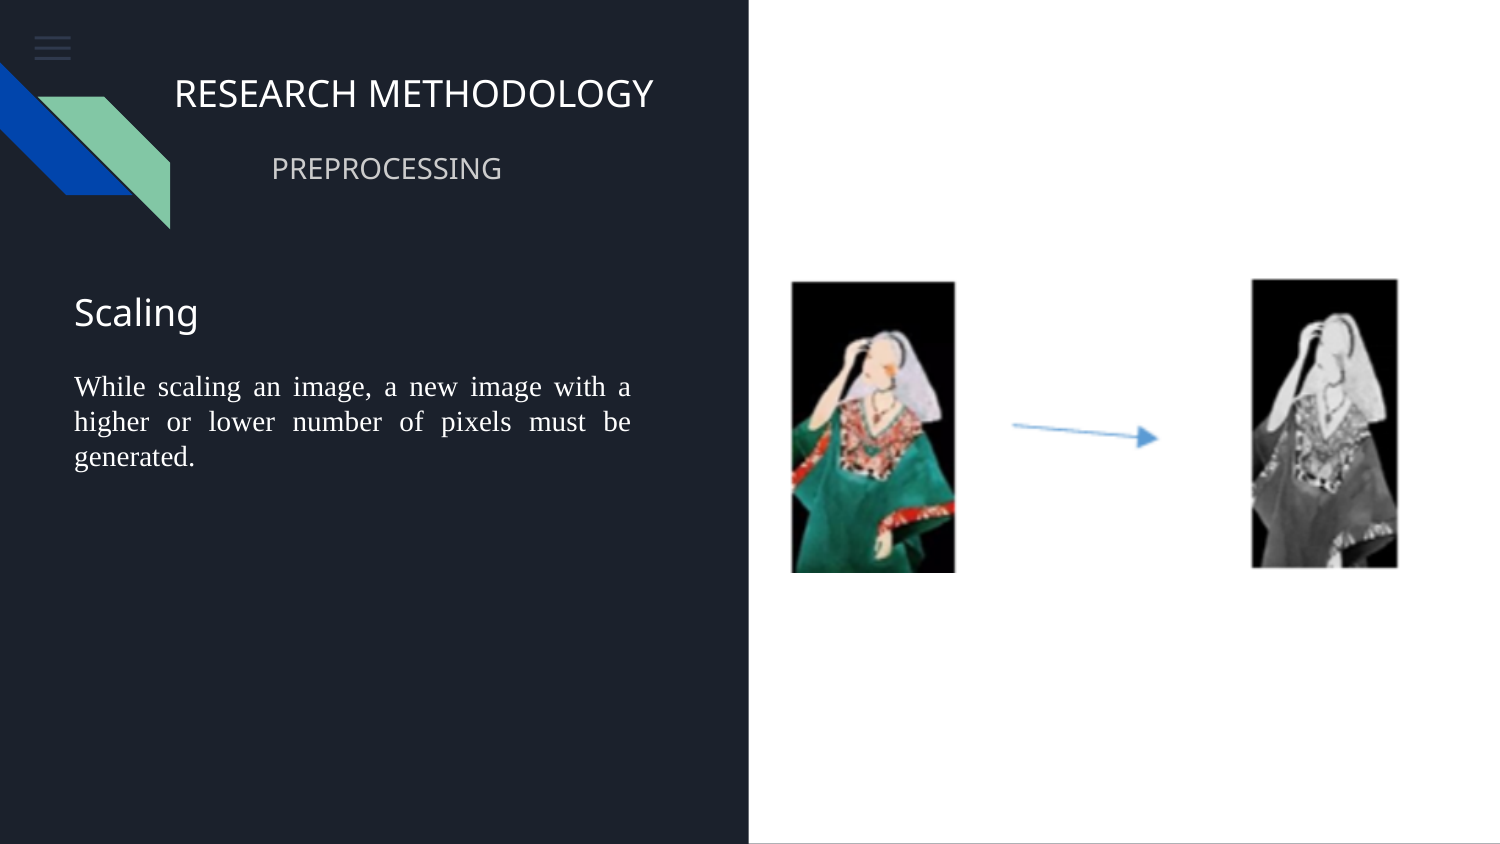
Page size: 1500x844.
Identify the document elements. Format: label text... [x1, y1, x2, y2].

title RESEARCH METHODOLOGY PREPROCESSING [158, 55, 1314, 206]
picture [761, 270, 1441, 573]
title Scaling While scaling an image, a new image with a higher or lower number of pixels must be generated. [59, 267, 648, 714]
